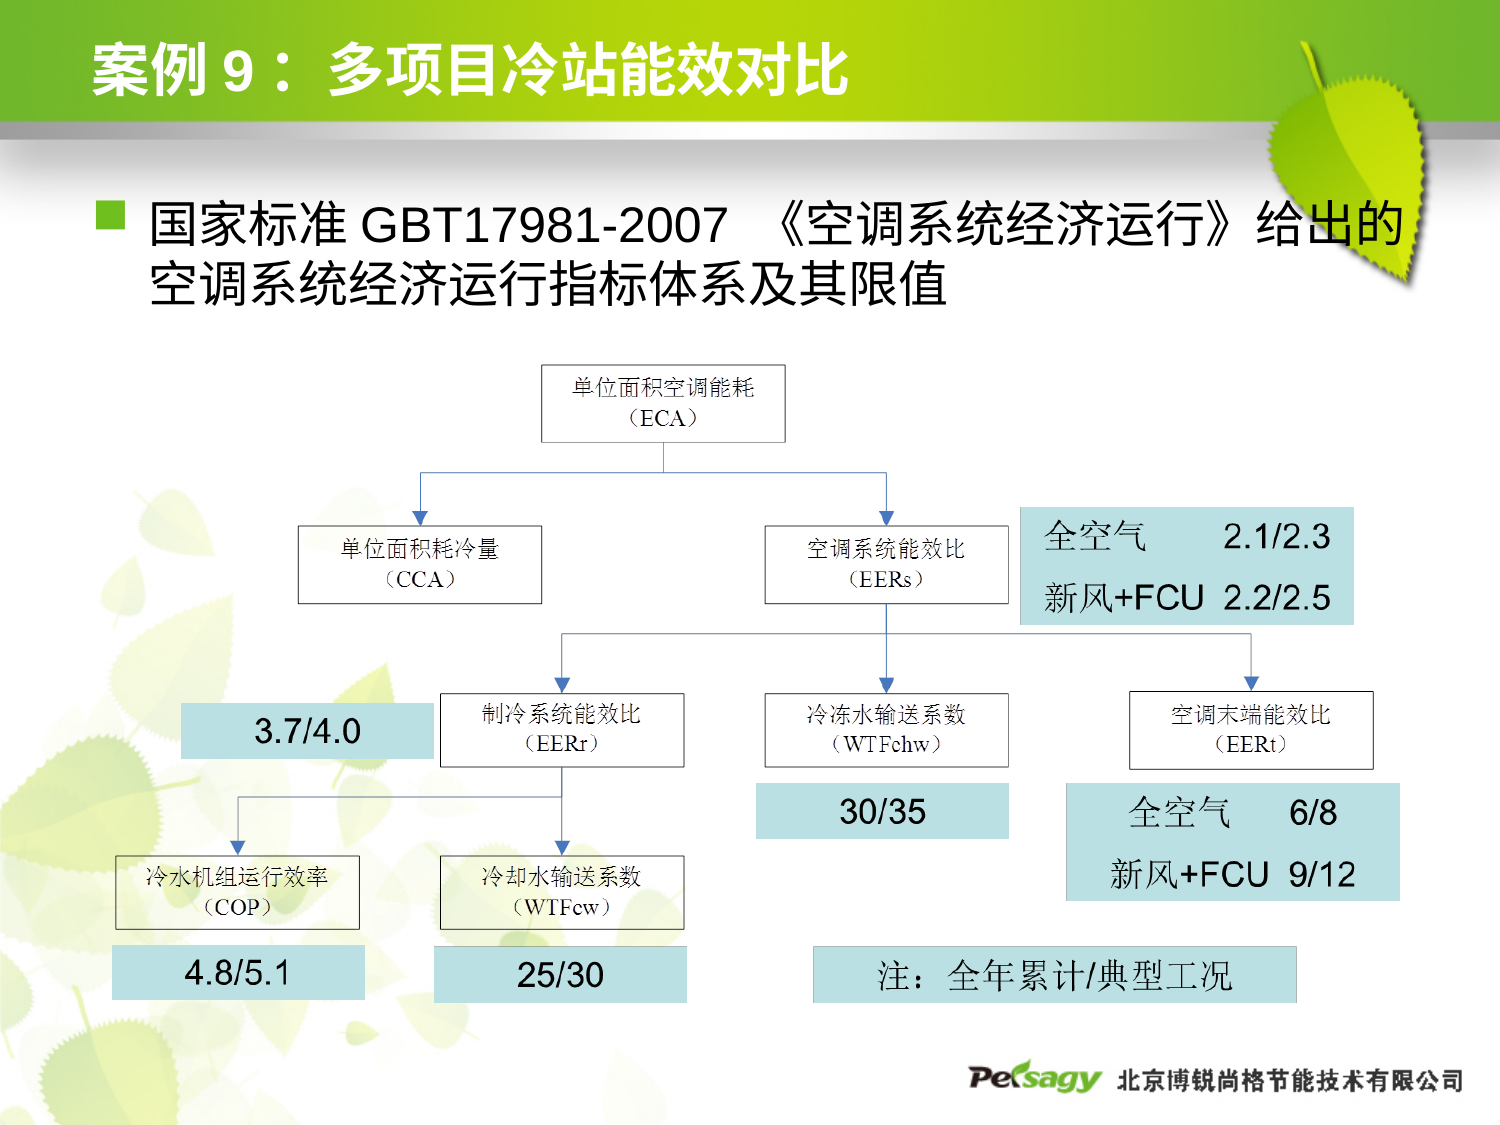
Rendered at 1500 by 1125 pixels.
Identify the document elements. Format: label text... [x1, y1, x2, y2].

title 案例9：多项目冷站能效对比 [76, 19, 1424, 117]
list 国家标准GBT17981-2007 《空调系统经济运行》给出的空调系统经济运行指标体系及其限值 [76, 184, 1424, 1032]
picture [0, 0, 1500, 1125]
